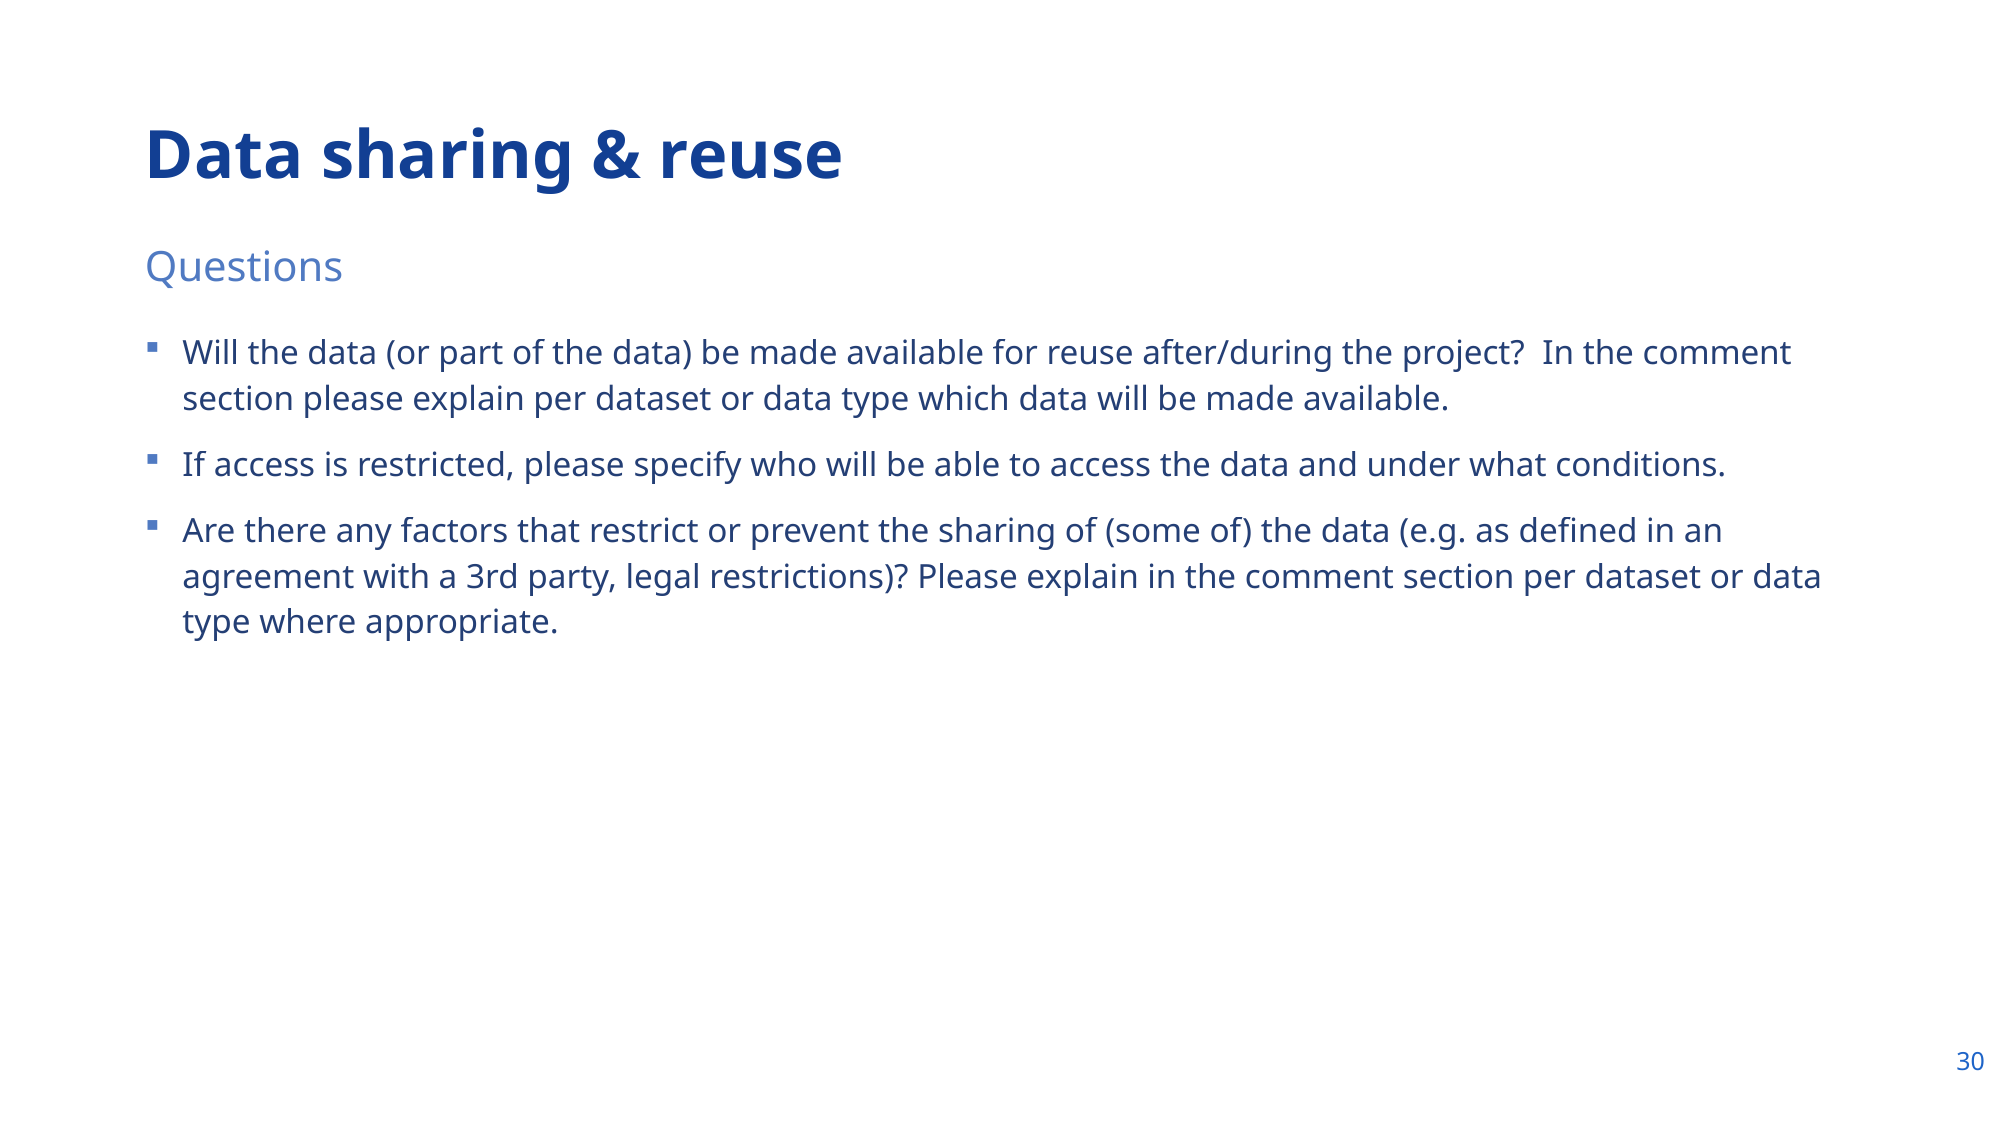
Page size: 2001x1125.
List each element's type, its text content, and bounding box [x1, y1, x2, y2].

slide_number 30 [1893, 1032, 2000, 1093]
list Will the data (or part of the data) be made available for reuse after/during the project? In the comment section please explain per dataset or data type which data will be made available. If access is restricted, please specify who will be able to access the data and under what conditions. Are there any factors that restrict or prevent the sharing of (some of) the data (e.g. as defined in an agreement with a 3rd party, legal restrictions)? Please explain in the comment section per dataset or data type where appropriate. [129, 318, 1871, 1074]
title Data sharing & reuse [129, 98, 631, 217]
list Questions [129, 224, 631, 285]
text_box [631, 73, 1934, 914]
